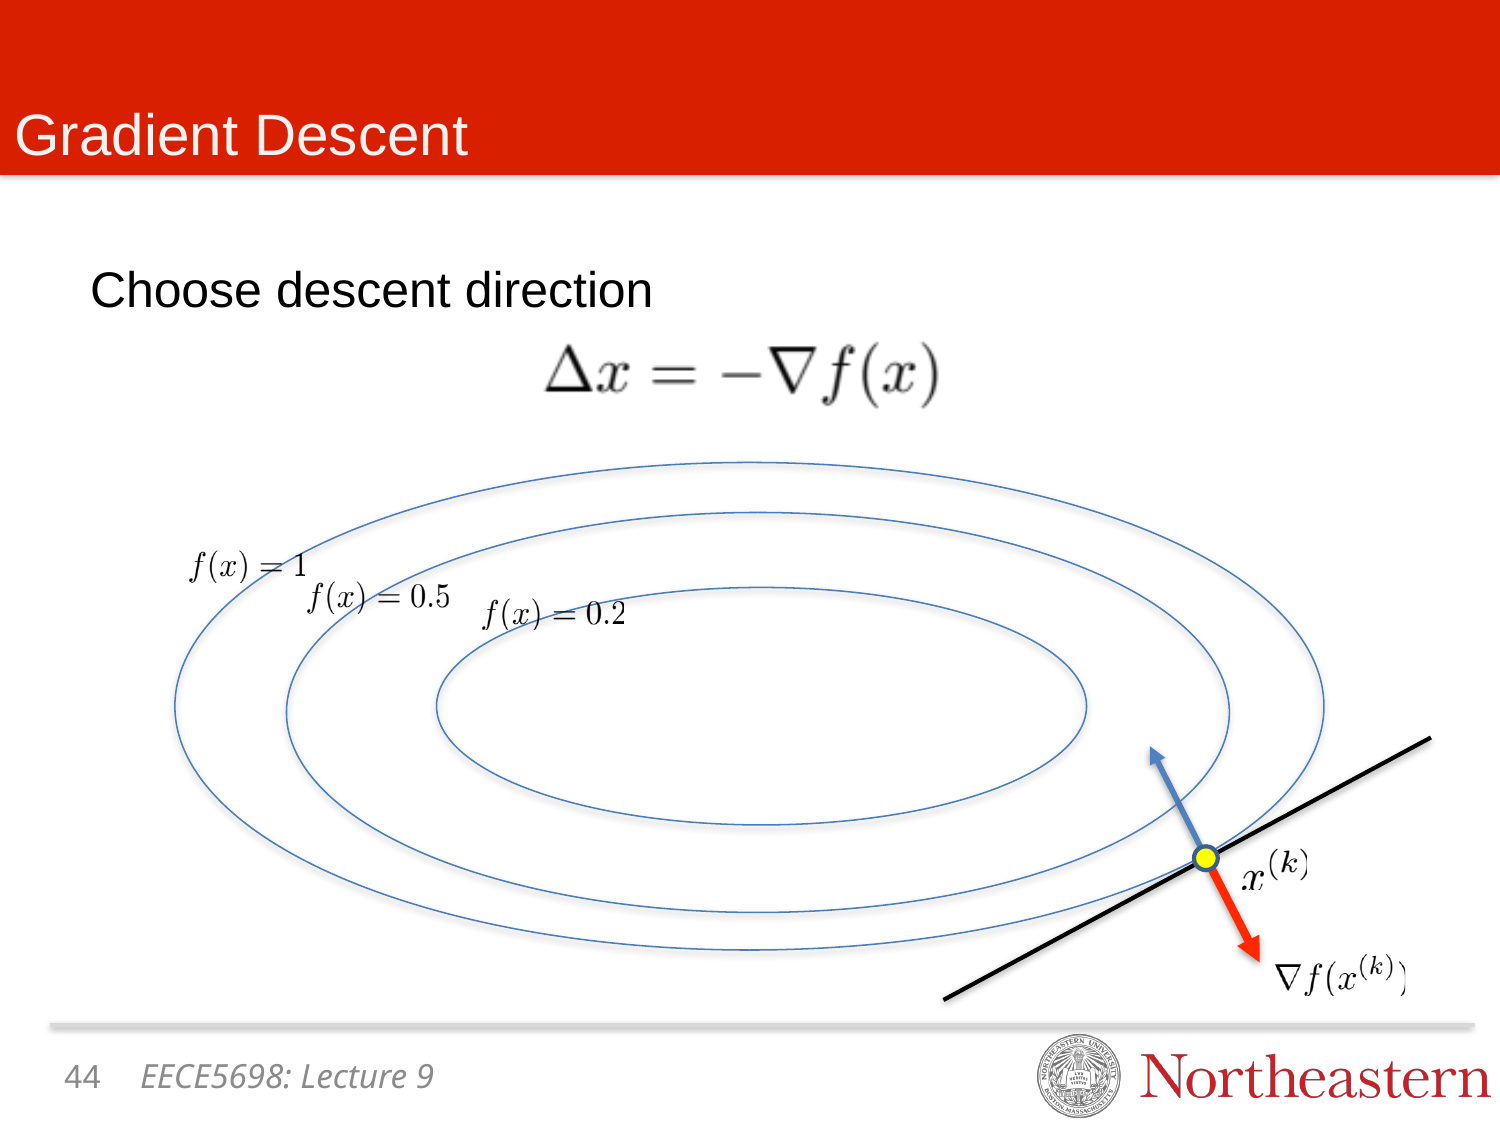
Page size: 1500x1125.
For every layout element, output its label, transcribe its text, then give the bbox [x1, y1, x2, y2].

picture [1037, 1034, 1491, 1118]
title Gradient Descent [0, 0, 1500, 175]
footer EECE5698: Lecture 9 [125, 1045, 1029, 1105]
slide_number 43 [41, 1045, 117, 1105]
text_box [174, 462, 1432, 1001]
list Choose descent direction [75, 249, 1425, 325]
picture [533, 312, 967, 435]
